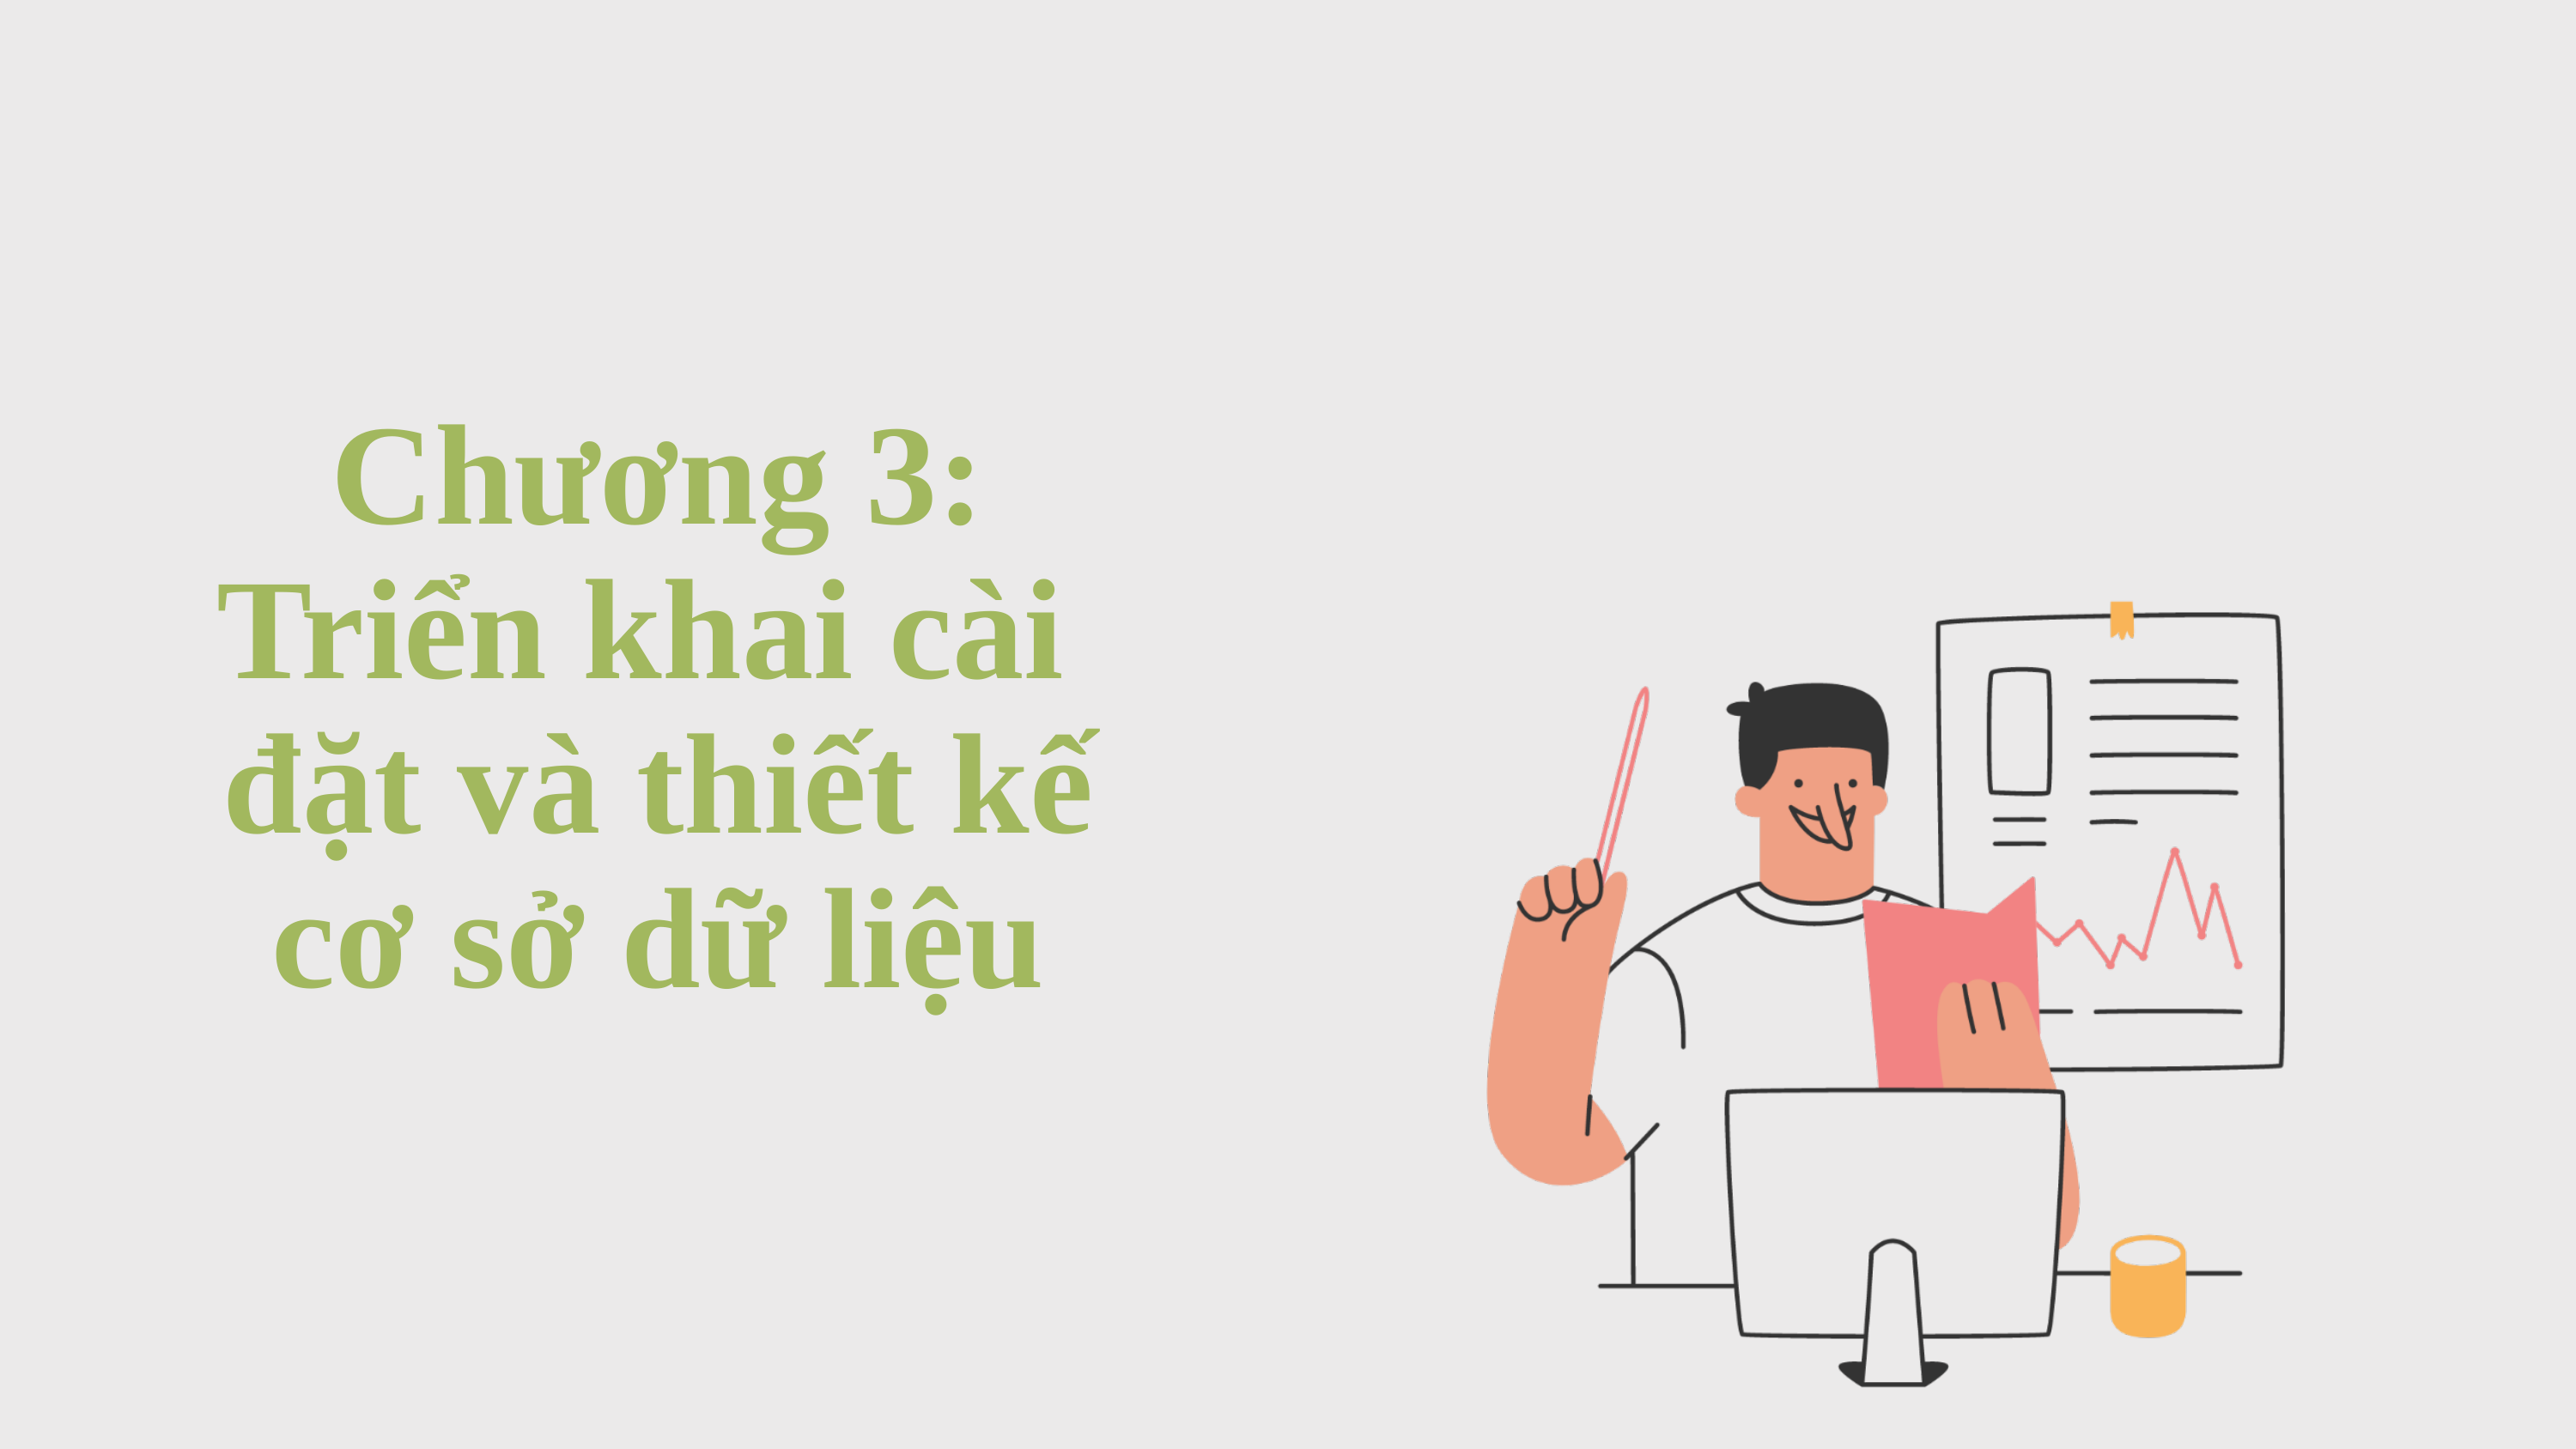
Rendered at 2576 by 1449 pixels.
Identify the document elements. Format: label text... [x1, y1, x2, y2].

picture [1480, 594, 2291, 1397]
text_box Chương 3: Triển khai cài đặt và thiết kế cơ sở dữ liệu [155, 400, 1163, 1019]
